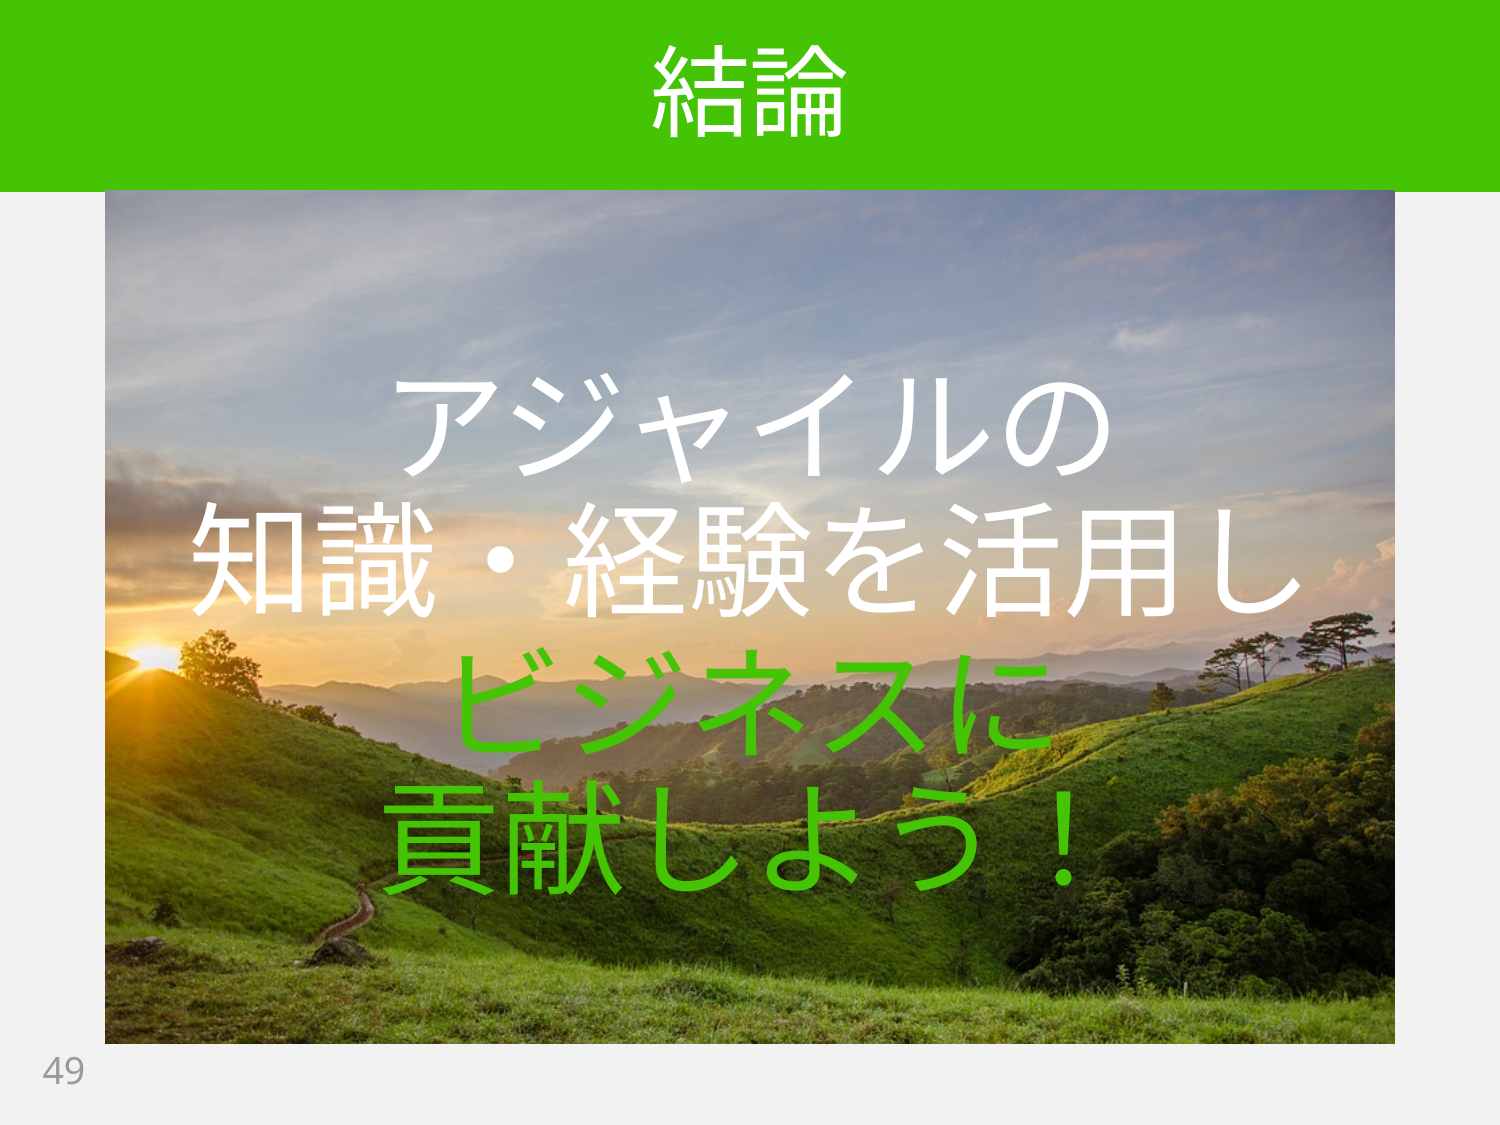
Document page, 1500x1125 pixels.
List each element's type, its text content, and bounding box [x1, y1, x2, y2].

slide_number 49 [27, 1042, 146, 1102]
title 結論 [0, 53, 1500, 140]
picture [105, 190, 1395, 1044]
